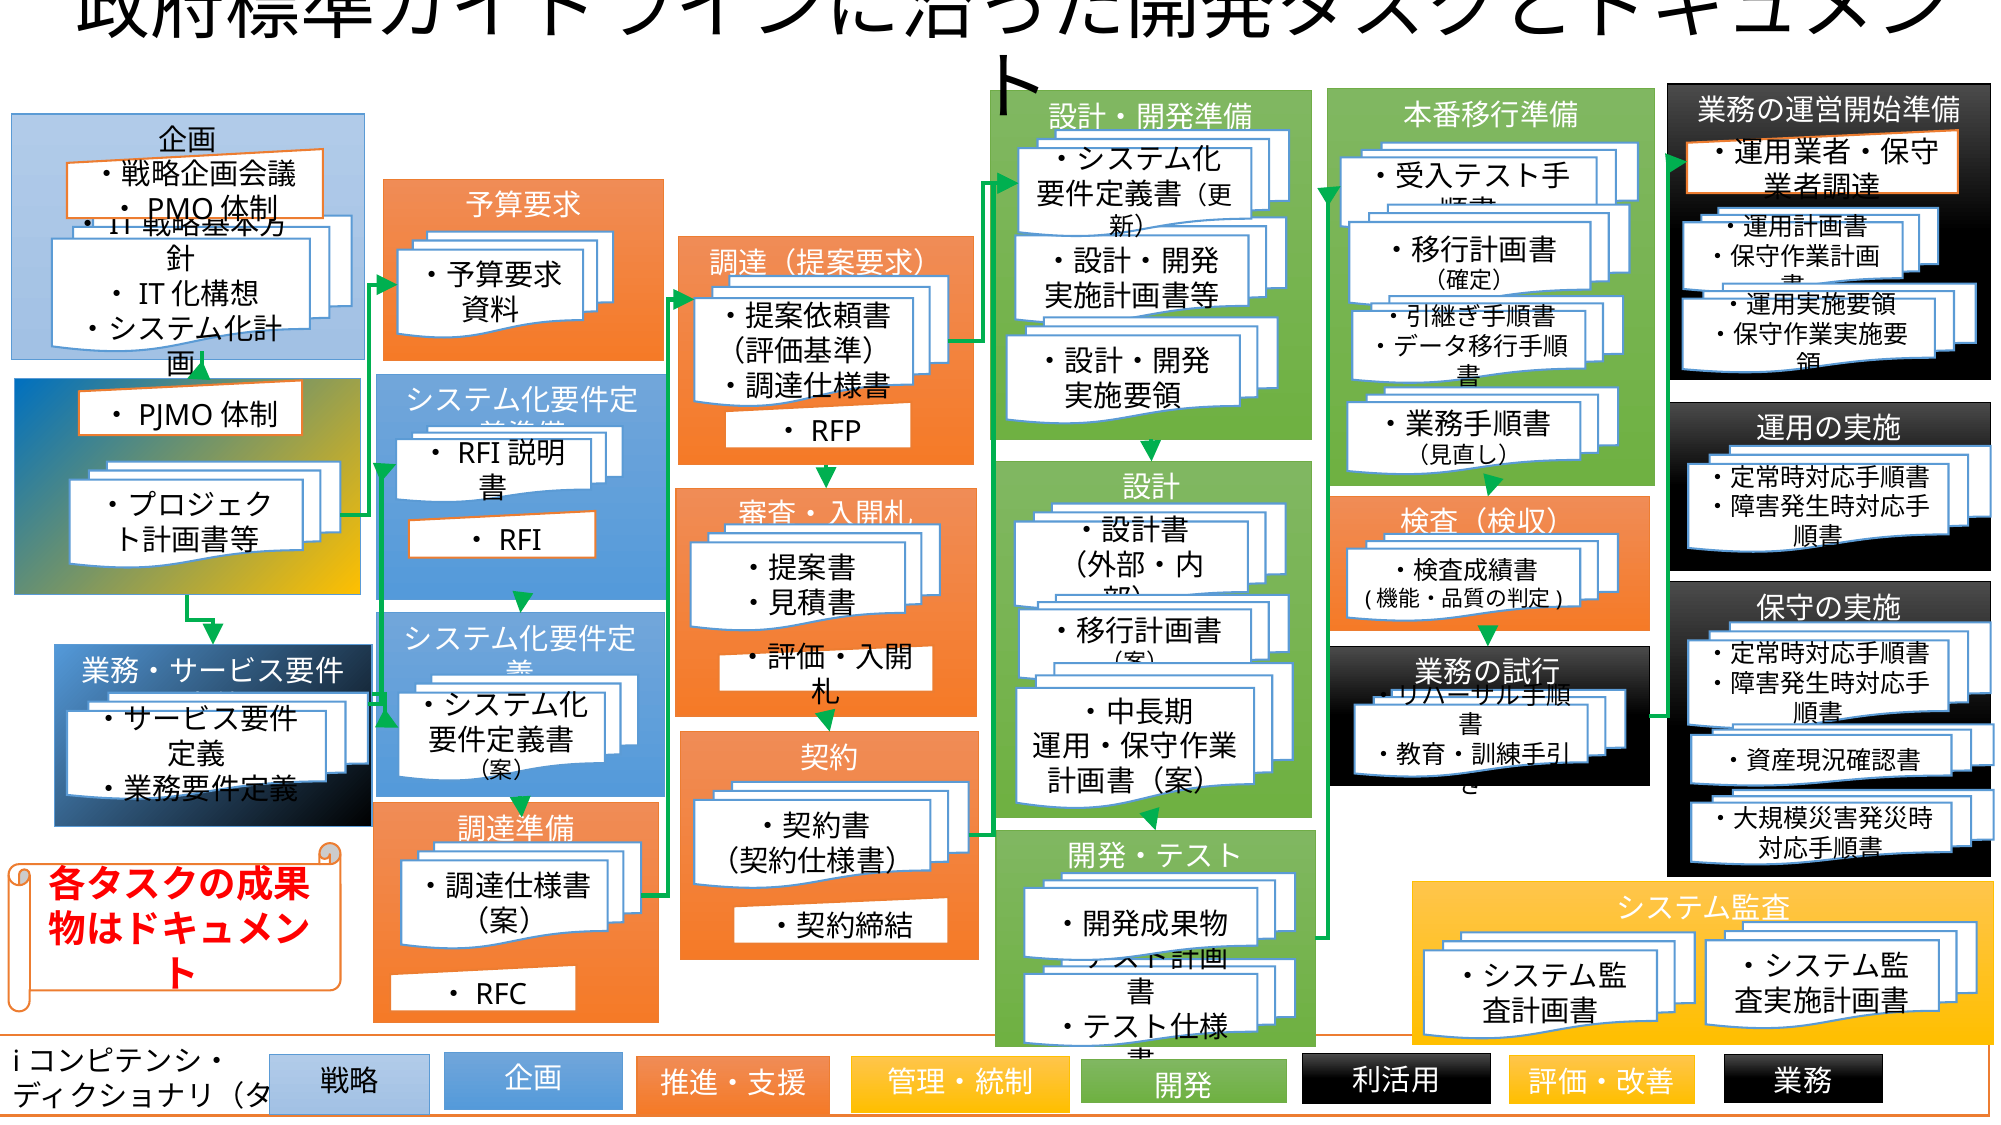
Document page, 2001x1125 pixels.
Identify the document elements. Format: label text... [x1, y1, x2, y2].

text_box 業務の試行 [1341, 646, 1650, 786]
text_box 保守の実施 [1667, 716, 1991, 877]
text_box 開発 [1081, 1059, 1287, 1103]
text_box ・リハーサル手順書 ・教育・訓練手引き [1353, 688, 1627, 778]
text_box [948, 183, 1019, 342]
text_box ・システム化要件定義書（更新） [1017, 129, 1291, 238]
text_box 運用の実施 [1688, 402, 1991, 462]
text_box iコンピテンシ・ ディクショナリ（タスク） [0, 1034, 1990, 1117]
text_box ・検査成績書 (機能・品質の判定) [1346, 532, 1620, 622]
text_box ・受入テスト手順書 [1339, 141, 1640, 228]
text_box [367, 464, 397, 705]
text_box ・中長期 運用・保守作業計画書（案） [1019, 662, 1294, 809]
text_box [641, 299, 695, 896]
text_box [167, 359, 201, 366]
text_box ・定常時対応手順書 ・障害発生時対応手順書 [1688, 444, 1992, 553]
text_box 契約 [680, 837, 979, 960]
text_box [340, 284, 398, 515]
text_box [1483, 489, 1495, 493]
text_box 開発・テスト [995, 830, 1316, 1047]
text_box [1315, 186, 1341, 939]
text_box ・開発成果物 [1023, 872, 1297, 961]
text_box ・設計書 （外部・内部） [1019, 502, 1287, 608]
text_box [820, 721, 836, 726]
text_box ・業務手順書（見直し） [1346, 386, 1620, 476]
text_box ・サービス要件定義 ・業務要件定義 [65, 691, 369, 800]
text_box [175, 606, 225, 633]
text_box ・RFP [723, 400, 913, 450]
text_box ・移行計画書 （確定） [1348, 203, 1631, 306]
text_box ・設計・開発実施計画書等 [1019, 216, 1288, 324]
title 政府標準ガイドラインに沿った開発タスクとドキュメント [26, 13, 2000, 86]
text_box 業務の運営開始準備 [1667, 86, 1991, 380]
text_box 本番移行準備 [1327, 88, 1655, 486]
text_box ・システム化要件定義書（案） [397, 673, 640, 782]
text_box 予算要求 [383, 179, 664, 361]
text_box 戦略 [269, 1054, 430, 1115]
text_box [371, 693, 399, 728]
text_box ・運用計画書 ・保守作業計画書 [1688, 206, 1940, 292]
text_box ・設計・開発実施要領 [1019, 316, 1279, 425]
text_box 設計・開発準備 [990, 90, 1312, 440]
text_box ・テスト計画書 ・テスト仕様書 [1023, 958, 1297, 1047]
text_box ・契約書 （契約仕様書） [695, 780, 970, 889]
text_box システム化要件定義 [376, 612, 641, 797]
text_box ・運用実施要領 ・保守作業実施要領 [1688, 282, 1977, 374]
text_box 業務・サービス要件定義 [54, 644, 373, 827]
text_box 利活用 [1302, 1053, 1491, 1104]
text_box ・RFI [407, 509, 597, 559]
text_box 評価・改善 [1509, 1055, 1695, 1104]
text_box ・契約締結 [732, 895, 950, 945]
text_box 企画 [11, 113, 365, 360]
text_box 運用の実施 [1688, 518, 1991, 571]
text_box システム監査 [1412, 881, 1994, 1045]
text_box ・IT戦略基本方針 ・IT化構想 ・システム化計画 [50, 214, 353, 353]
text_box 設計 [1019, 461, 1312, 818]
text_box 各タスクの成果物はドキュメント [7, 842, 342, 1013]
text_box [1147, 821, 1160, 826]
text_box 検査（検収） [1341, 496, 1649, 631]
text_box ・大規模災害発災時対応手順書 [1690, 788, 1995, 866]
text_box 企画 [14, 378, 361, 595]
text_box ・提案依頼書 （評価基準） ・調達仕様書 [693, 274, 950, 407]
text_box ・資産現況確認書 [1690, 723, 1995, 787]
text_box 管理・統制 [851, 1056, 1070, 1113]
text_box ・移行計画書（案） [1019, 593, 1290, 680]
text_box ・調達仕様書（案） [400, 841, 643, 950]
text_box ・RFC [389, 963, 578, 1013]
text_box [1649, 161, 1688, 716]
text_box 審査・入開札 [695, 488, 968, 717]
text_box 調達準備 [373, 802, 659, 1023]
text_box ・運用業者・保守業者調達 [1685, 129, 1959, 195]
text_box ・戦略企画会議 ・PMO体制 [65, 147, 324, 220]
text_box ・引継ぎ手順書 ・データ移行手順書 [1351, 295, 1625, 384]
text_box 業務 [1724, 1054, 1883, 1103]
text_box ・評価・入開札 [717, 644, 935, 693]
text_box ・プロジェクト計画書等 [68, 460, 342, 569]
text_box 企画 [444, 1052, 623, 1110]
text_box 調達（提案要求） [678, 236, 948, 298]
text_box ・定常時対応手順書 ・障害発生時対応手順書 [1687, 621, 1992, 728]
text_box ・PJMO体制 [77, 379, 304, 437]
text_box ・予算要求資料 [396, 230, 615, 339]
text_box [968, 342, 1019, 835]
text_box 知識インフラ [321, 845, 339, 862]
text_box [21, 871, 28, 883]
text_box 保守の実施 [1831, 695, 1991, 723]
text_box 保守の実施 [1688, 581, 1991, 639]
text_box ・提案書 ・見積書 [695, 523, 941, 632]
text_box ・RFI説明書 [398, 425, 624, 504]
text_box 推進・支援 [636, 1056, 830, 1115]
text_box 調達（提案要求） [695, 343, 968, 465]
text_box システム化要件定義準備 [397, 374, 641, 600]
text_box 契約 [695, 731, 968, 798]
text_box ・システム監査計画書 [1422, 931, 1696, 1040]
text_box ・システム監査実施計画書 [1704, 921, 1978, 1030]
